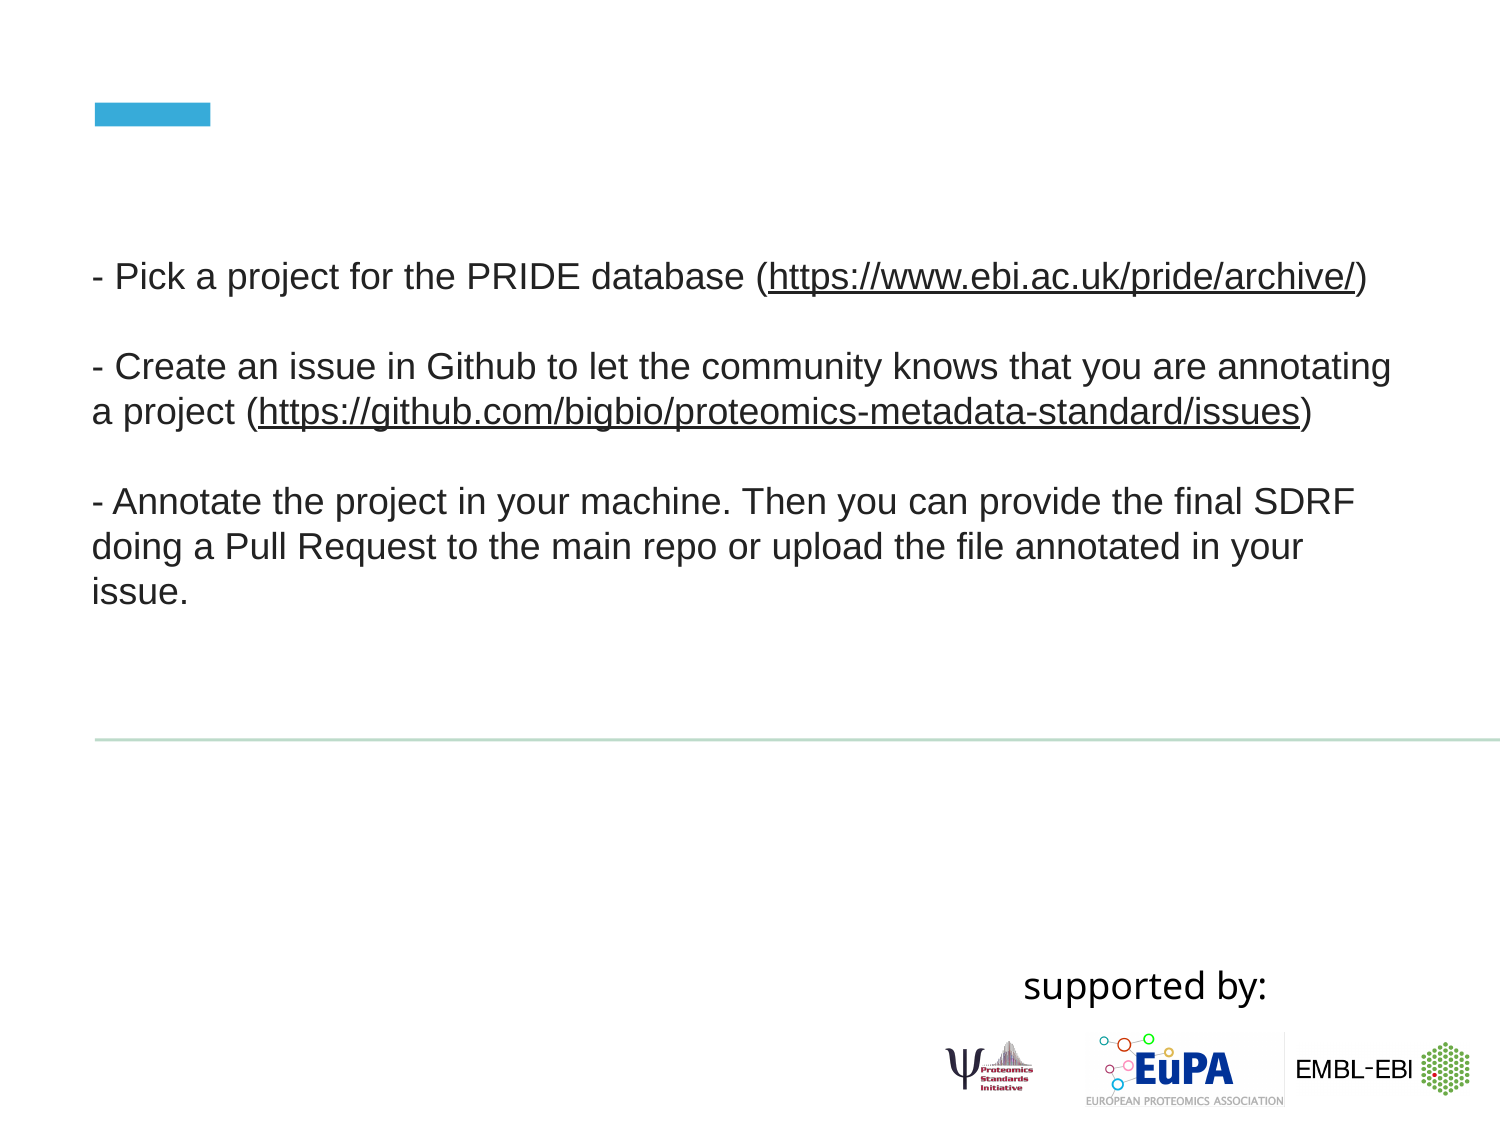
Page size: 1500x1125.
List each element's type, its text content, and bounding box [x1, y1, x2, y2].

text_box - Pick a project for the PRIDE database (https://www.ebi.ac.uk/pride/archive/) - Create an issue in Github to let the community knows that you are annotating a project (https://github.com/bigbio/proteomics-metadata-standard/issues) - Annotate the project in your machine. Then you can provide the final SDRF doing a Pull Request to the main repo or upload the file annotated in your issue. [76, 244, 1423, 620]
text_box supported by: [1008, 954, 1293, 1015]
picture [1296, 1042, 1470, 1096]
picture [1085, 1032, 1285, 1107]
picture [943, 1035, 1035, 1096]
